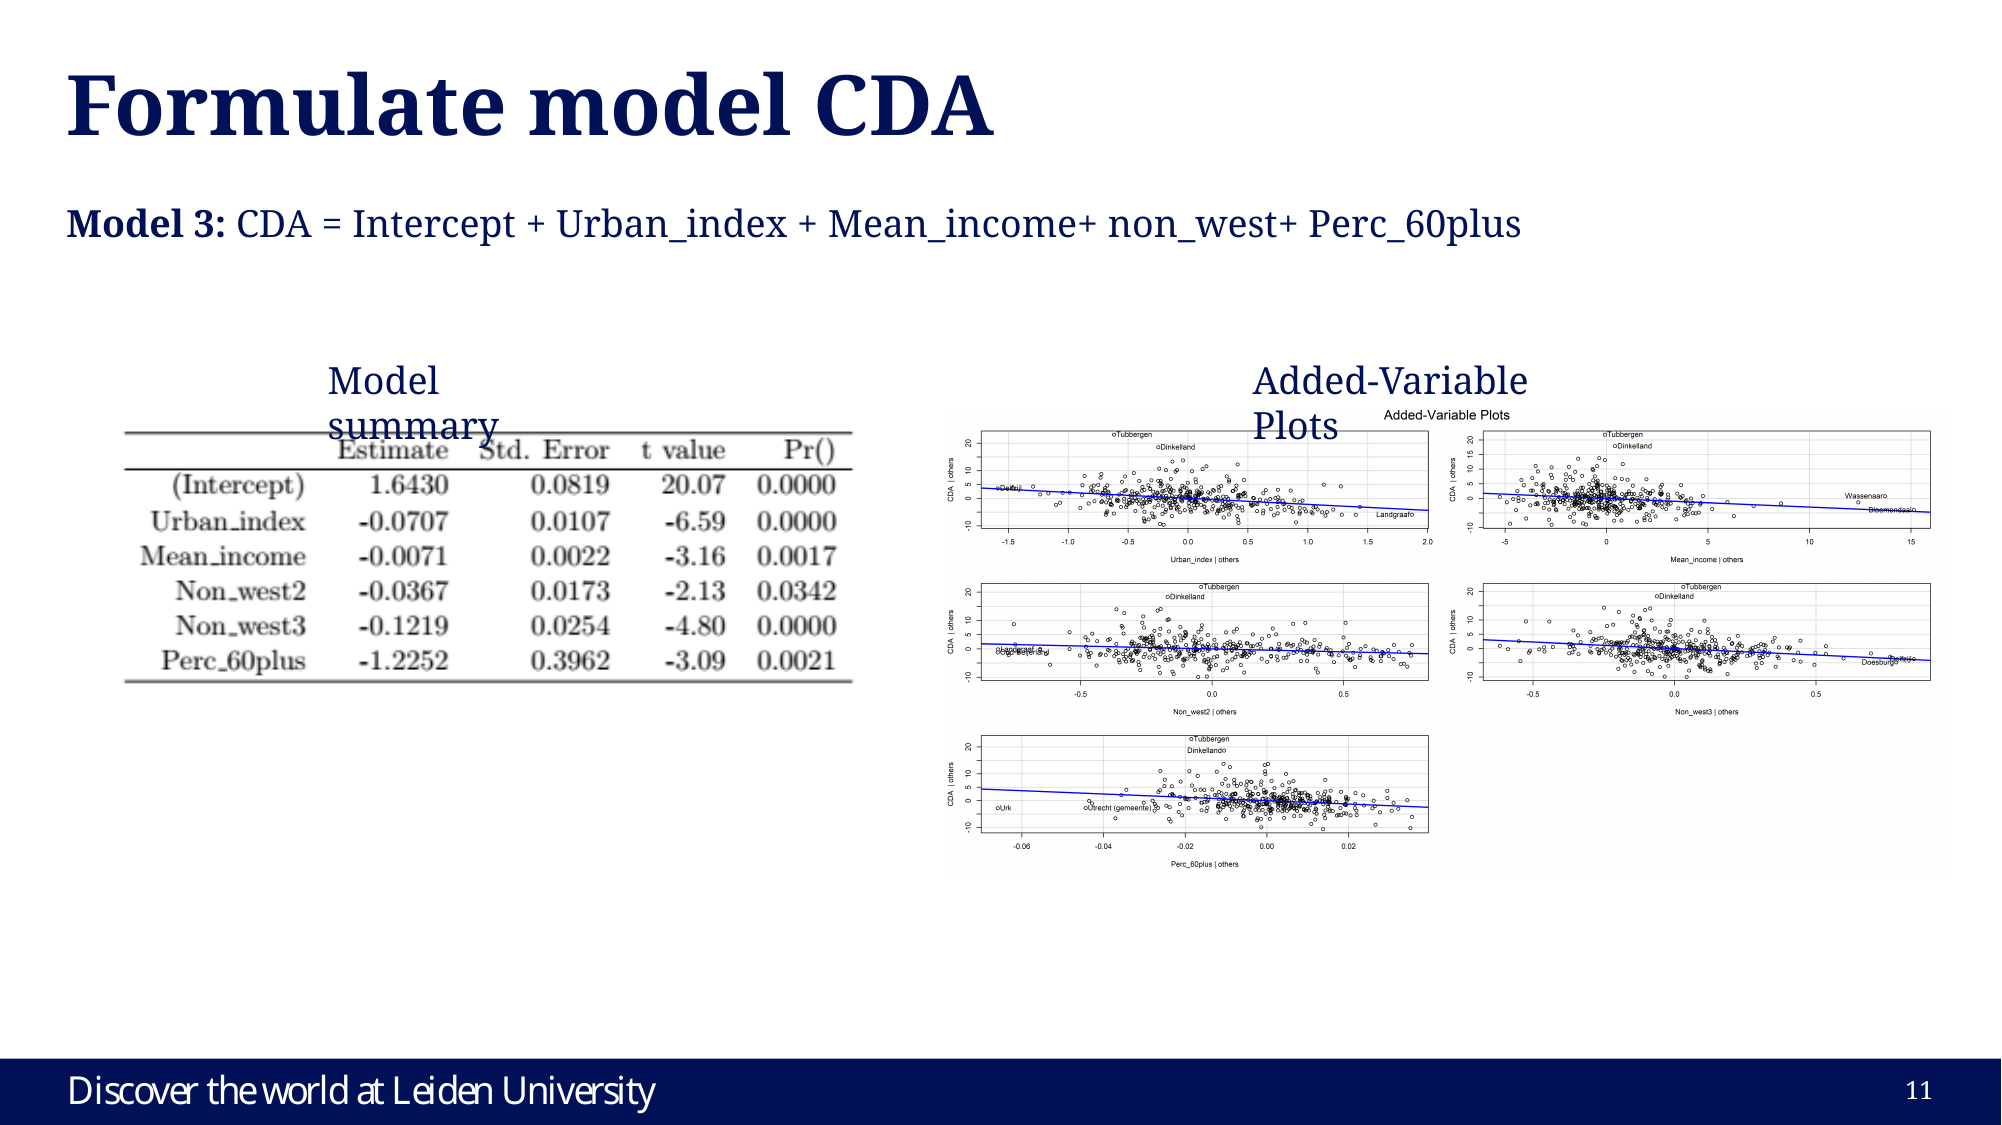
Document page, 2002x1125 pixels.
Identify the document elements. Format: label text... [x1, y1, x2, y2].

title Formulate model CDA [66, 66, 1935, 138]
text_box Model summary [310, 339, 627, 399]
picture [90, 408, 881, 717]
slide_number 11 [1498, 1061, 1949, 1122]
list Model 3: CDA = Intercept + Urban_index + Mean_income+ non_west+ Perc_60plus [66, 205, 1875, 993]
picture [944, 408, 1949, 878]
text_box Added-Variable Plots [1235, 339, 1637, 399]
